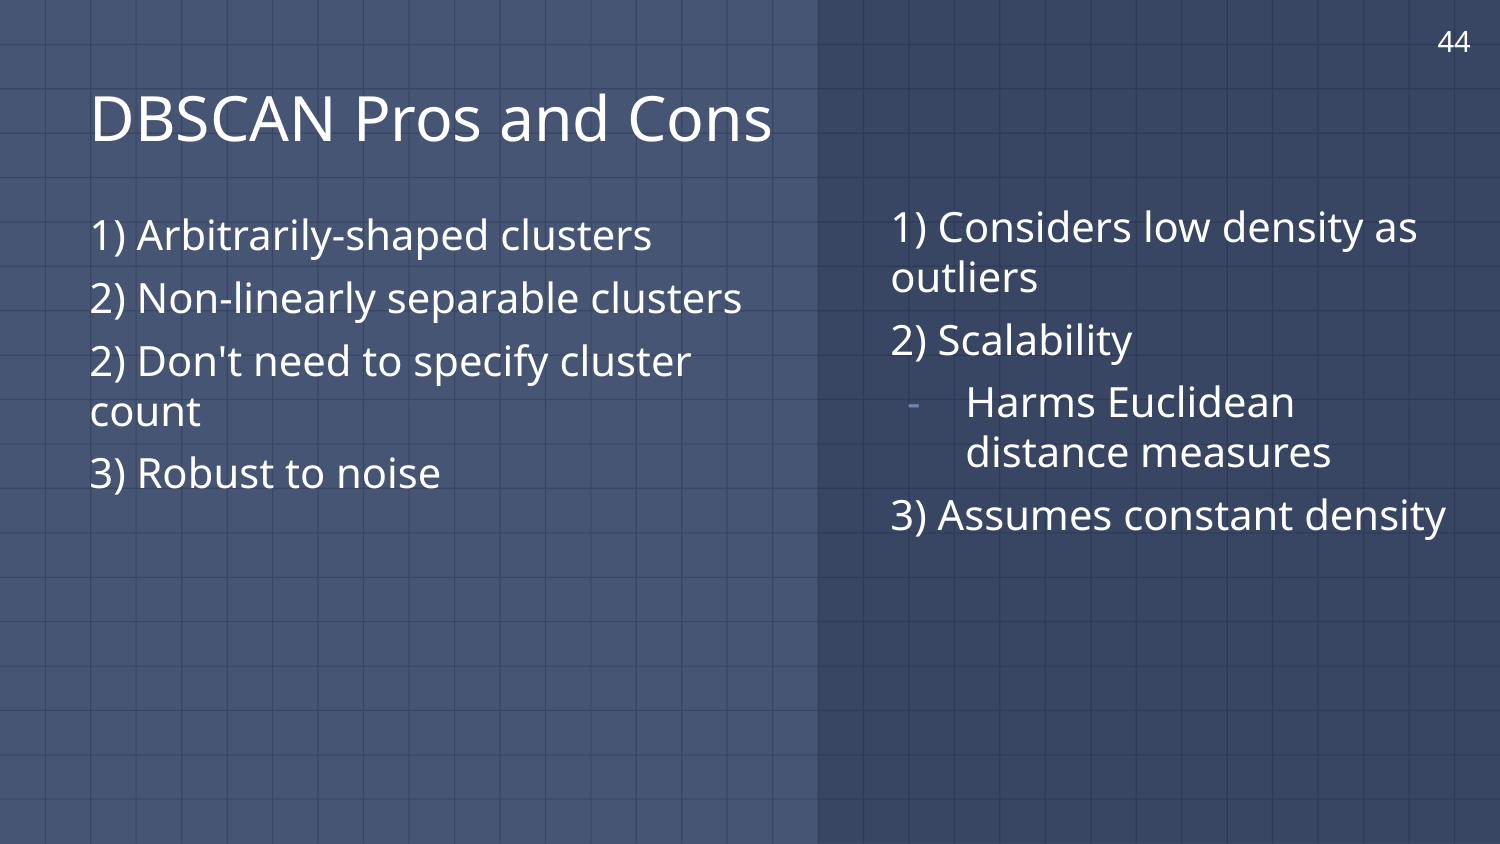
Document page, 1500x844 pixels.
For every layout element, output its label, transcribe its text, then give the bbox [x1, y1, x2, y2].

slide_number ‹#› [1408, 0, 1500, 88]
title DBSCAN Pros and Cons [74, 64, 990, 205]
list 1) Considers low density as outliers 2) Scalability Harms Euclidean distance measures 3) Assumes constant density [875, 186, 1479, 695]
list 1) Arbitrarily-shaped clusters 2) Non-linearly separable clusters 2) Don't need to specify cluster count 3) Robust to noise [74, 194, 791, 703]
